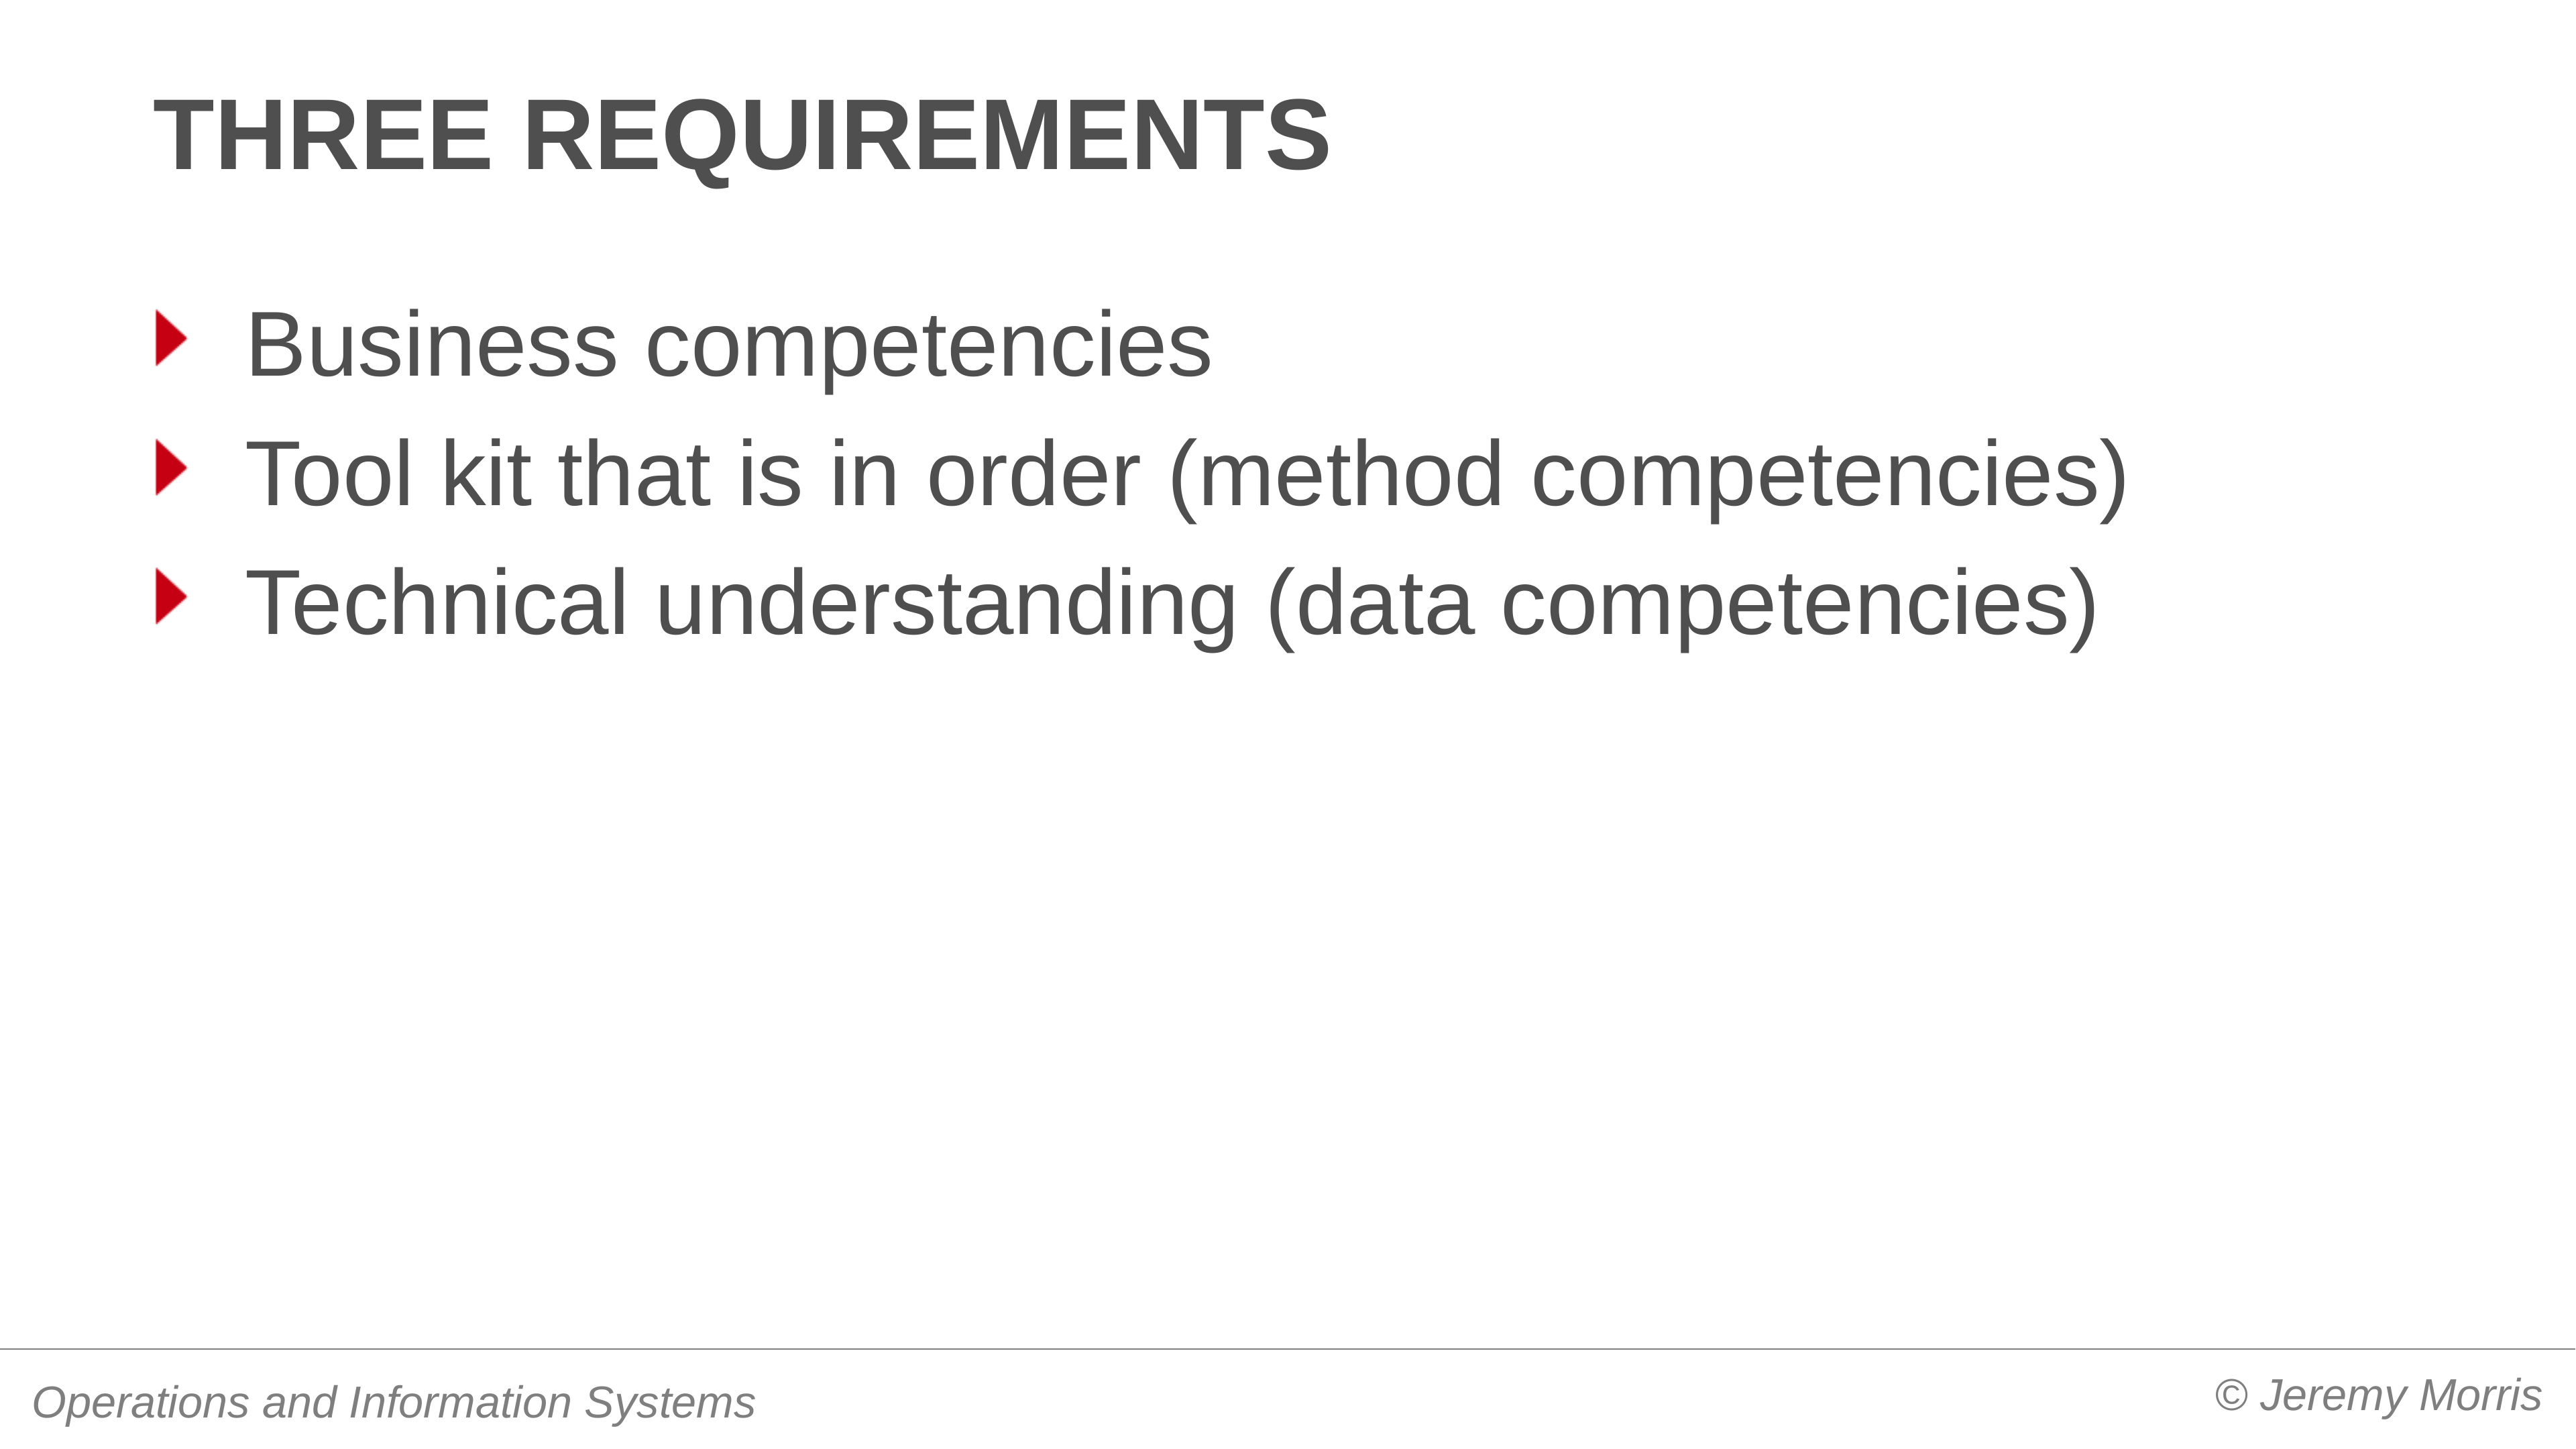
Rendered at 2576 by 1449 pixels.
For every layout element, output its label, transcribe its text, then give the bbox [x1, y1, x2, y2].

picture [153, 565, 190, 630]
picture [153, 307, 190, 372]
list Business competencies Tool kit that is in order (method competencies) Technical understanding (data competencies) [128, 271, 2447, 1243]
picture [153, 436, 190, 501]
title Three requirements [128, 52, 2447, 202]
